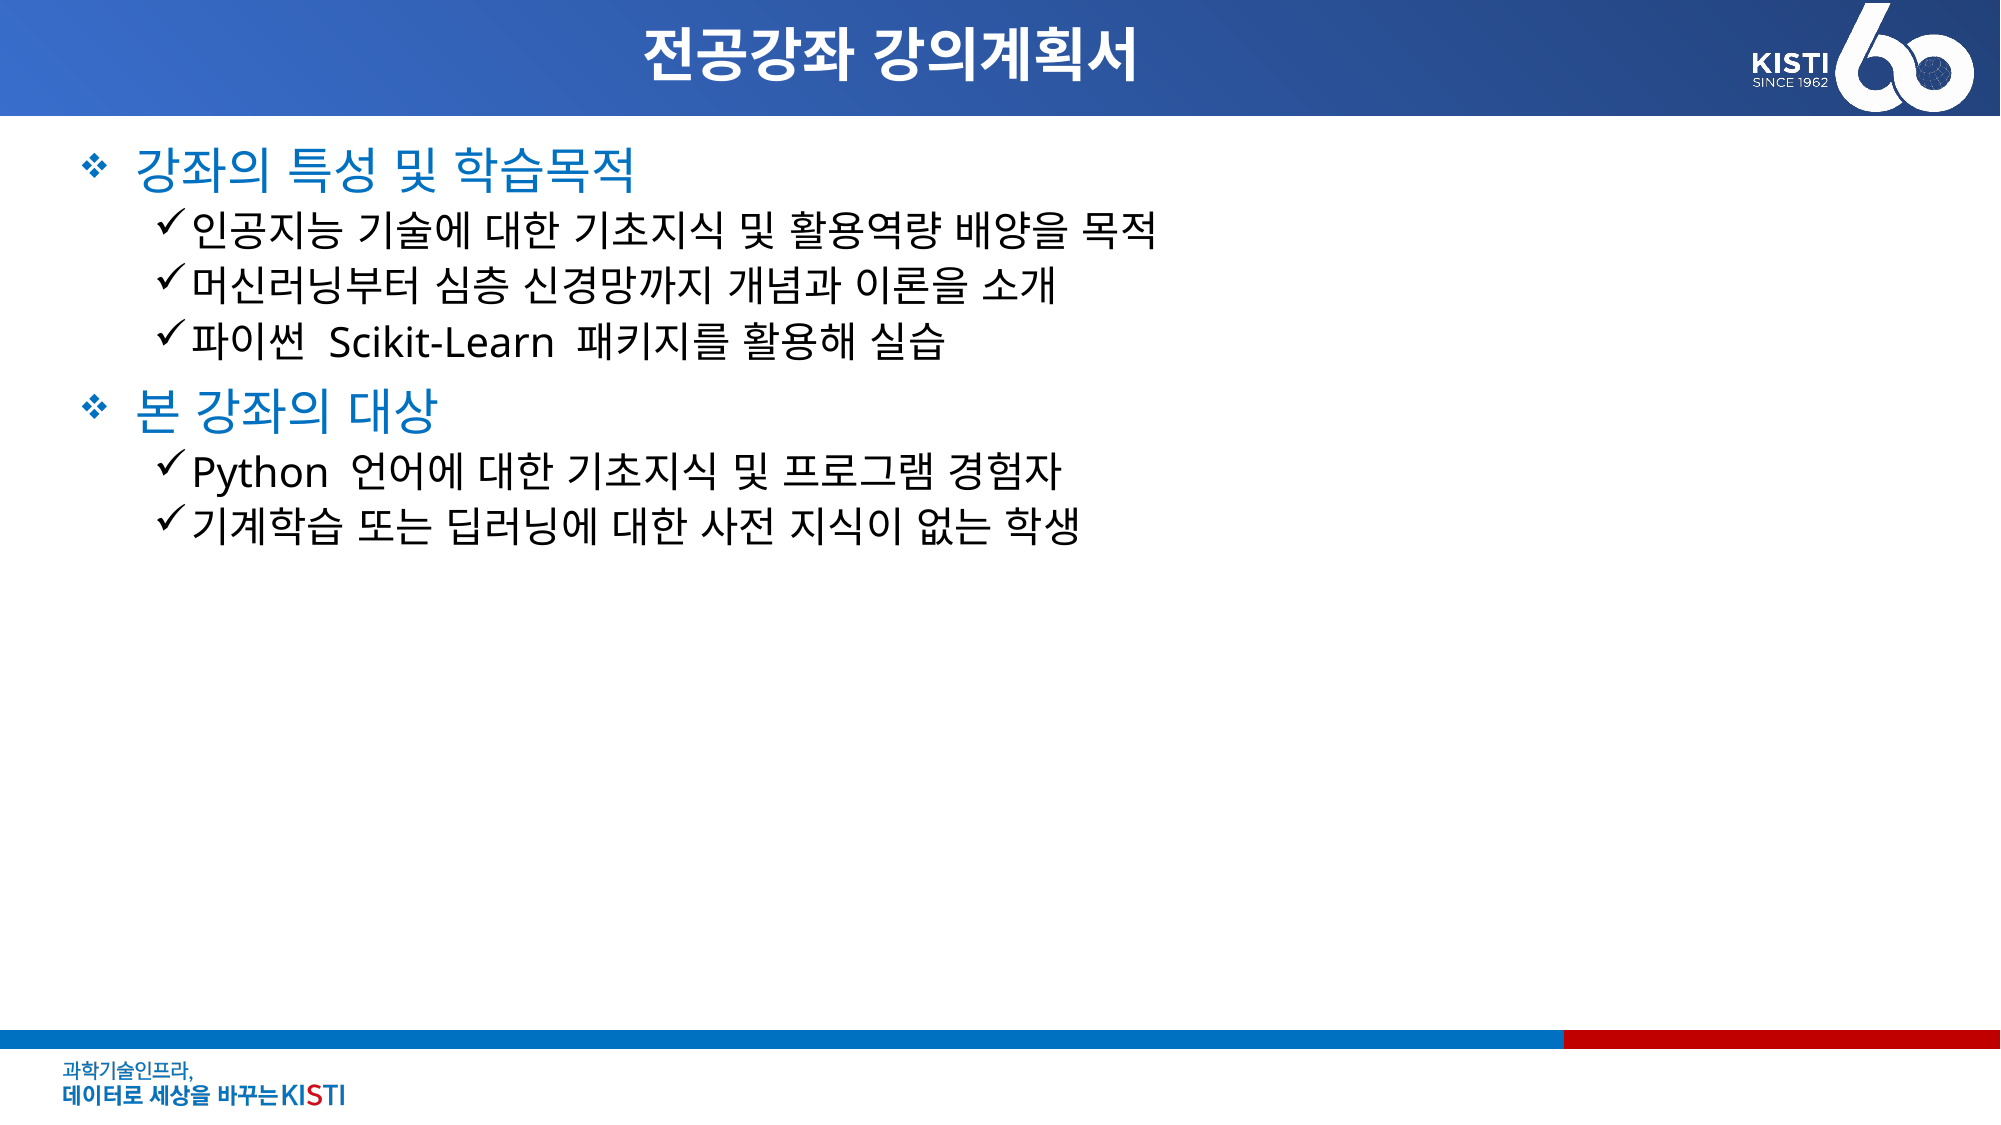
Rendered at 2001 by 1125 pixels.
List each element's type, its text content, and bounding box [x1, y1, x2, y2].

picture [1753, 3, 1974, 112]
picture [63, 1061, 344, 1106]
title 전공강좌 강의계획서 [63, 0, 1720, 116]
list 강좌의 특성 및 학습목적 인공지능 기술에 대한 기초지식 및 활용역량 배양을 목적 머신러닝부터 심층 신경망까지 개념과 이론을 소개 파이썬 Scikit-Learn 패키지를 활용해 실습 본 강좌의 대상 Python 언어에 대한 기초지식 및 프로그램 경험자 기계학습 또는 딥러닝에 대한 사전 지식이 없는 학생 [63, 138, 1958, 983]
